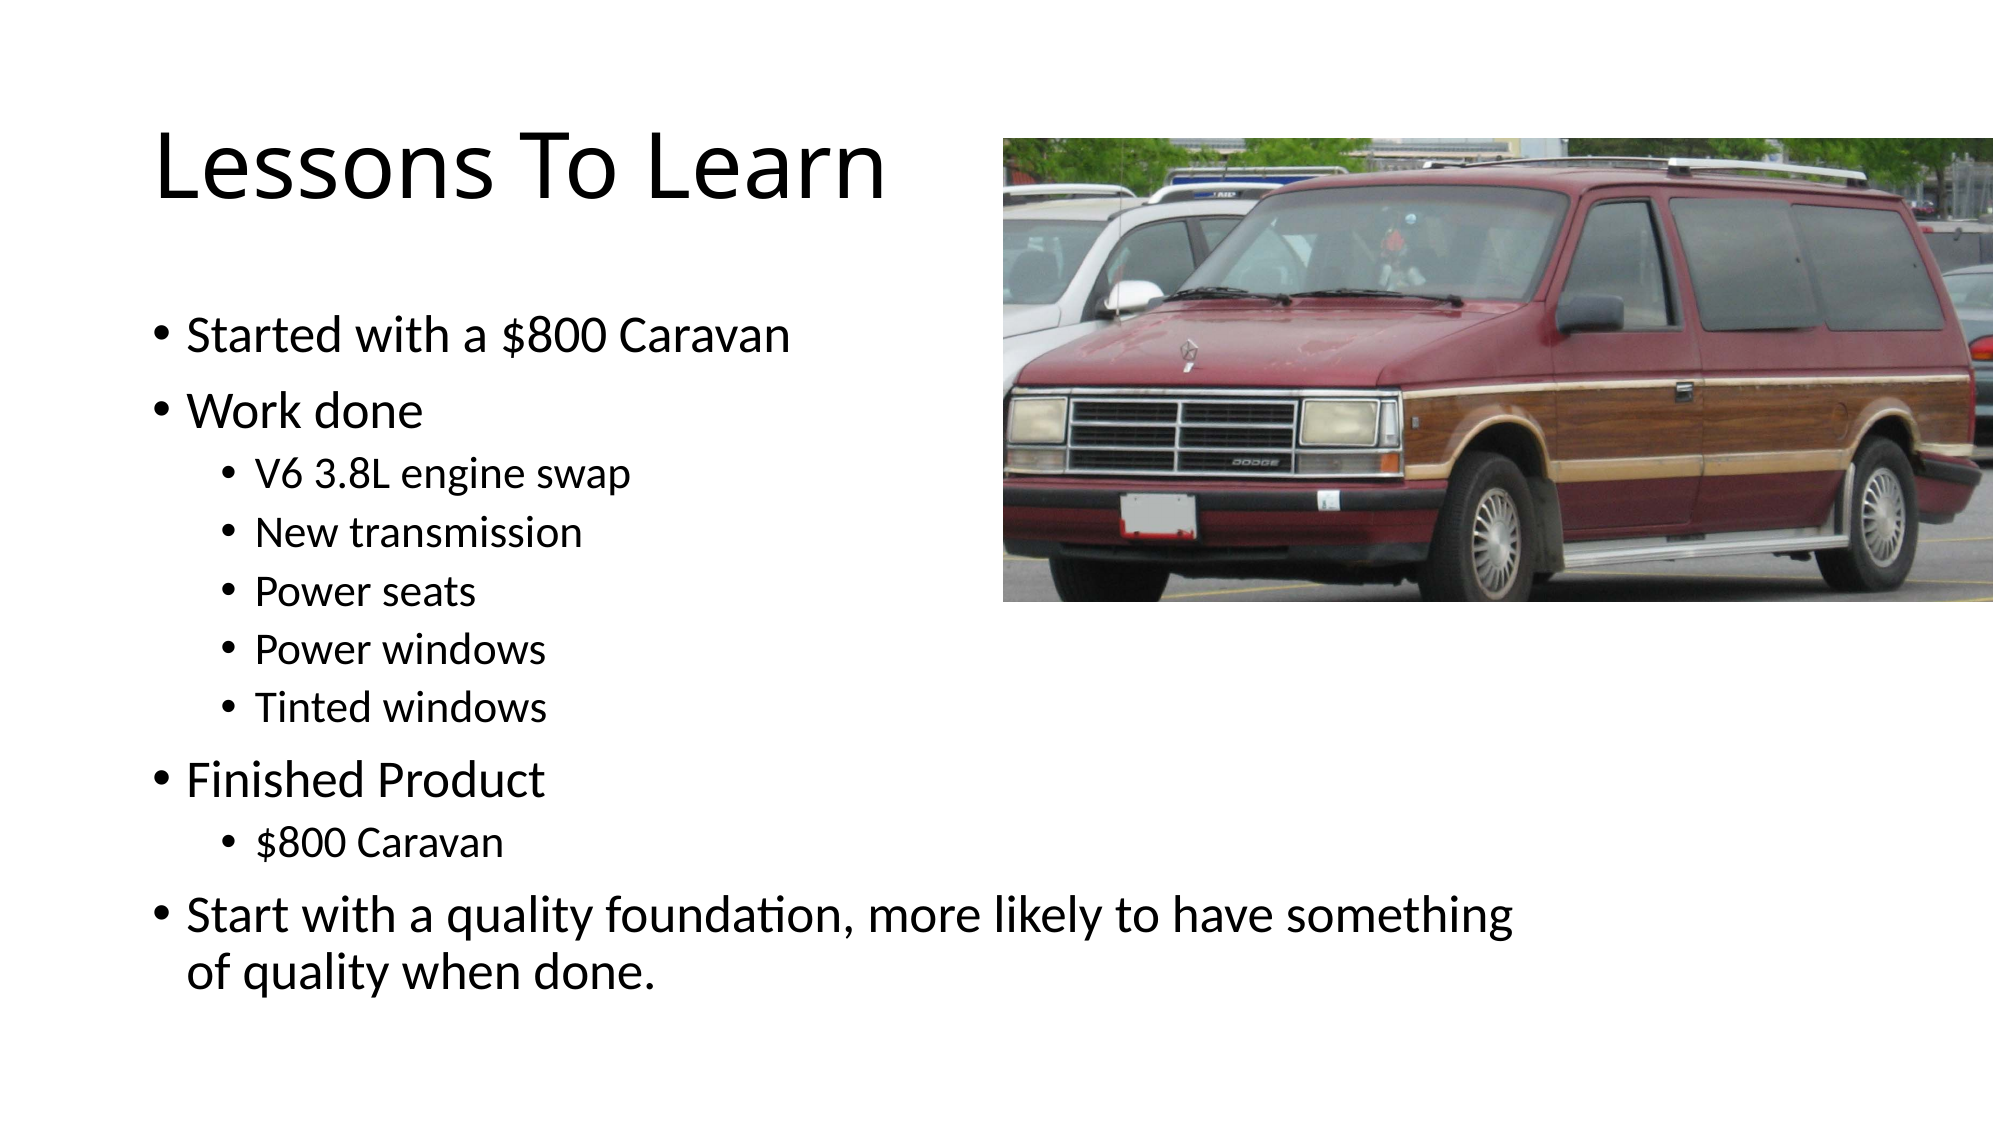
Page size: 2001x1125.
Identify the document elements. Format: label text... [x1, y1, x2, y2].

picture [1003, 138, 1993, 602]
title Lessons To Learn [137, 59, 1863, 278]
list Started with a $800 Caravan Work done V6 3.8L engine swap New transmission Power seats Power windows Tinted windows Finished Product $800 Caravan Start with a quality foundation, more likely to have something of quality when done. [137, 299, 1555, 1014]
